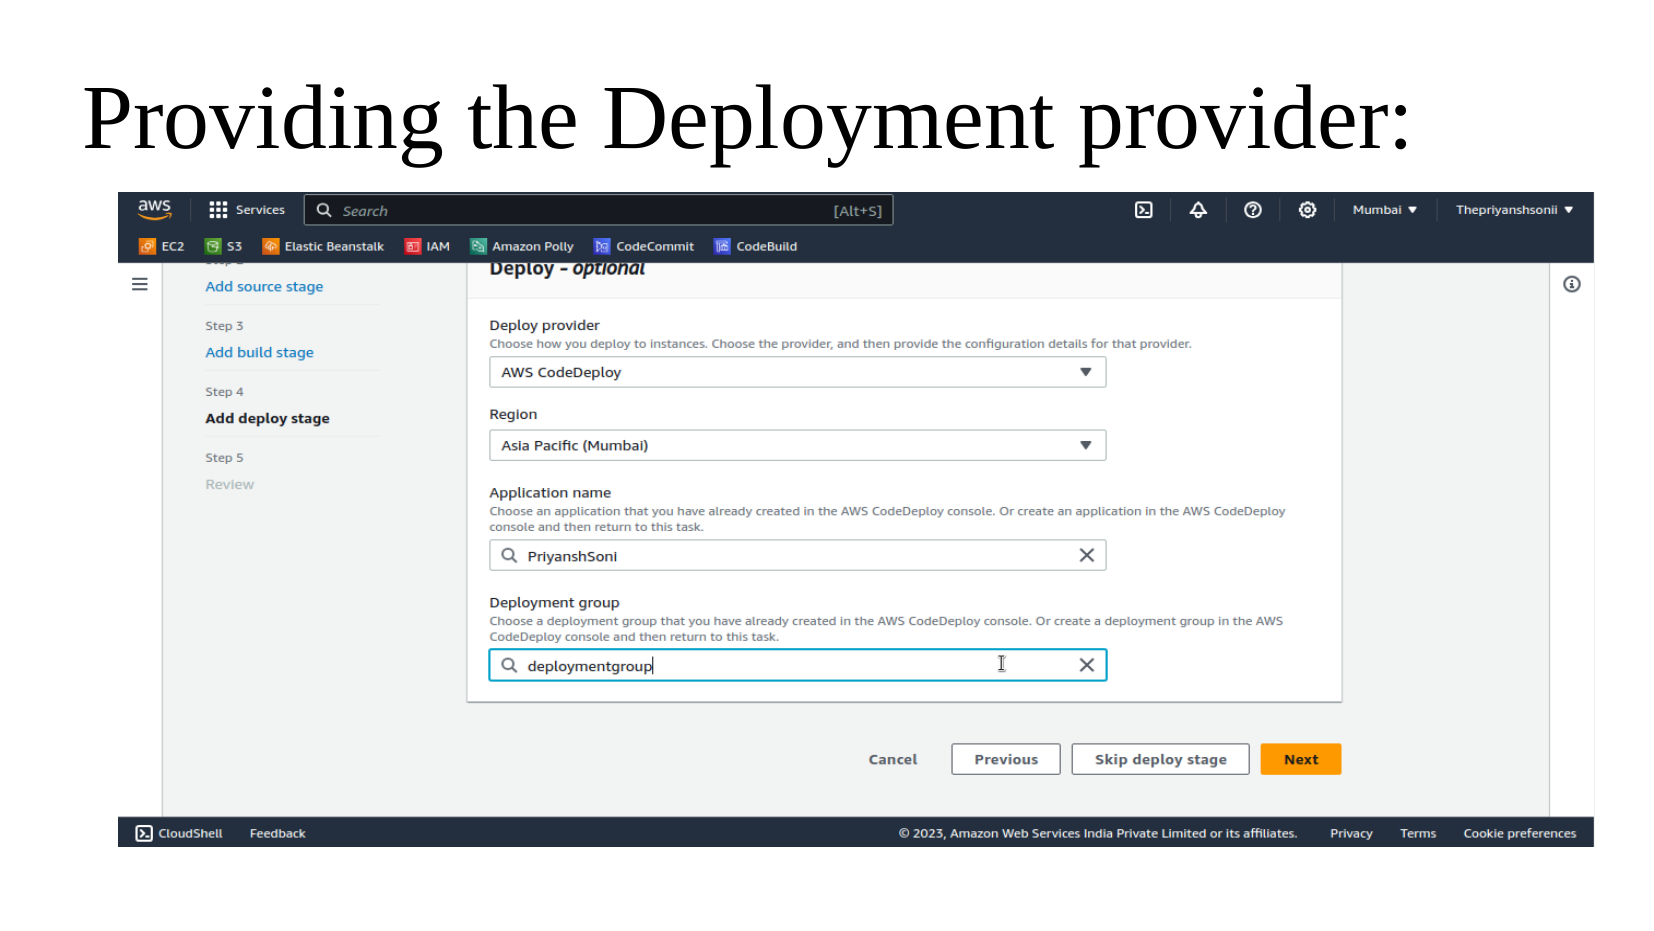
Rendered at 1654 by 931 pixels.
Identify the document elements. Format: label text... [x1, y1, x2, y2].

picture [118, 192, 1595, 847]
title Providing the Deployment provider: [82, 36, 1571, 193]
